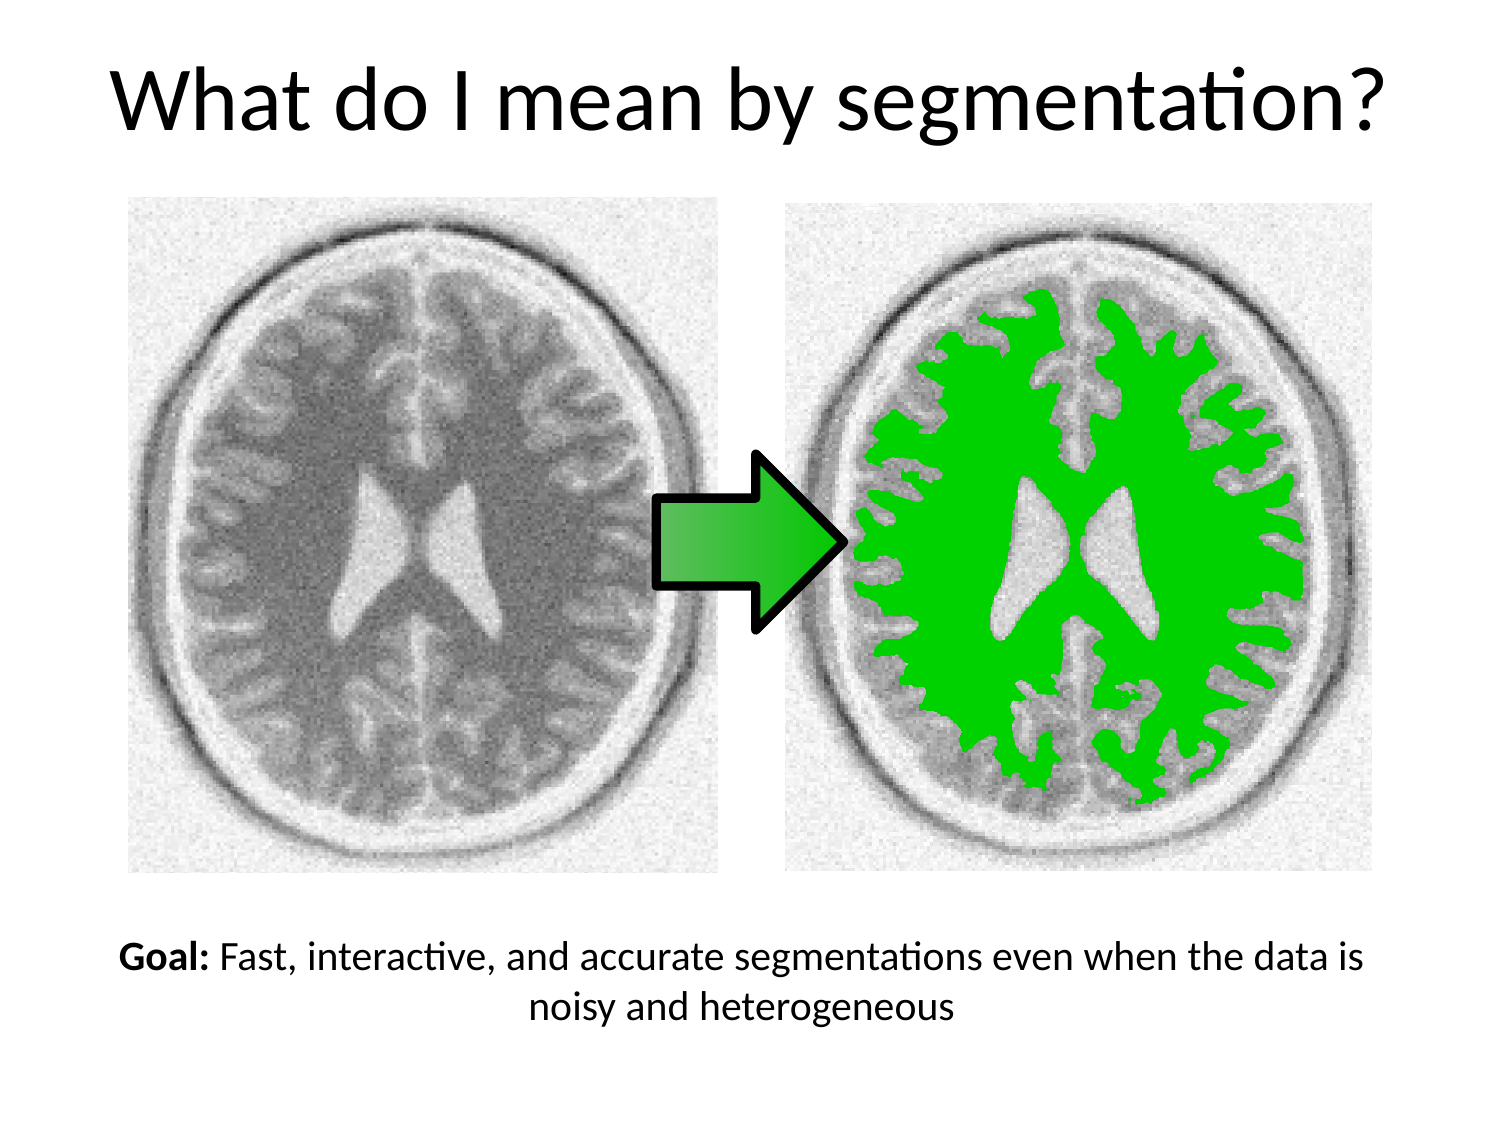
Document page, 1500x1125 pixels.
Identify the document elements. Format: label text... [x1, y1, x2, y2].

list Goal: Fast, interactive, and accurate segmentations even when the data is noisy and heterogeneous [70, 920, 1414, 1059]
picture [128, 195, 718, 873]
text_box What do I mean by segmentation? [0, 0, 1500, 188]
text_box [722, 452, 779, 632]
picture [784, 202, 1372, 871]
